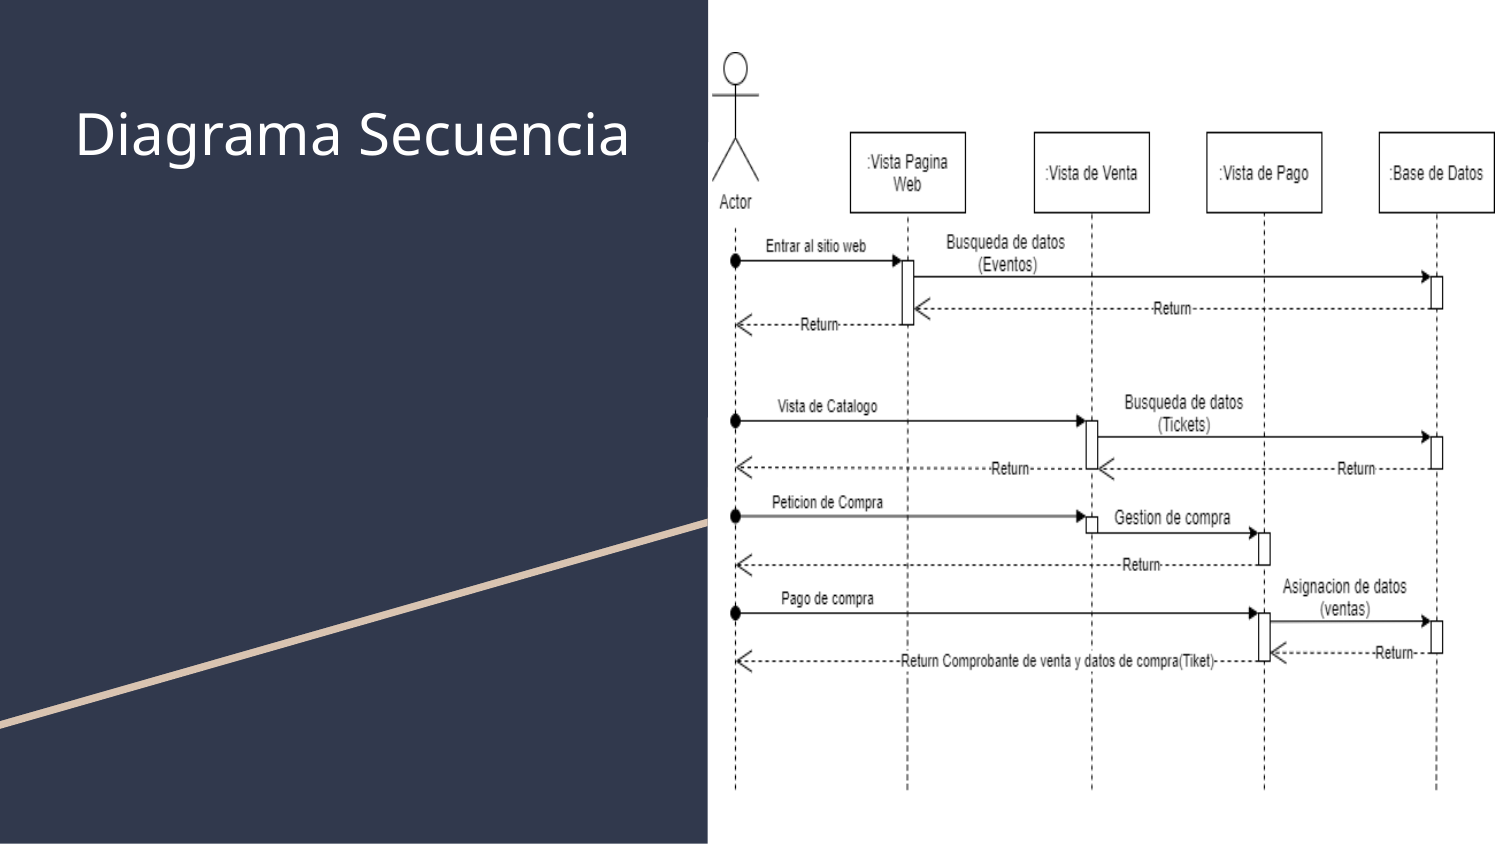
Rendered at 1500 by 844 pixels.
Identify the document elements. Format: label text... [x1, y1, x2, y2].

picture [712, 52, 1495, 792]
title Diagrama Secuencia [59, 82, 660, 494]
